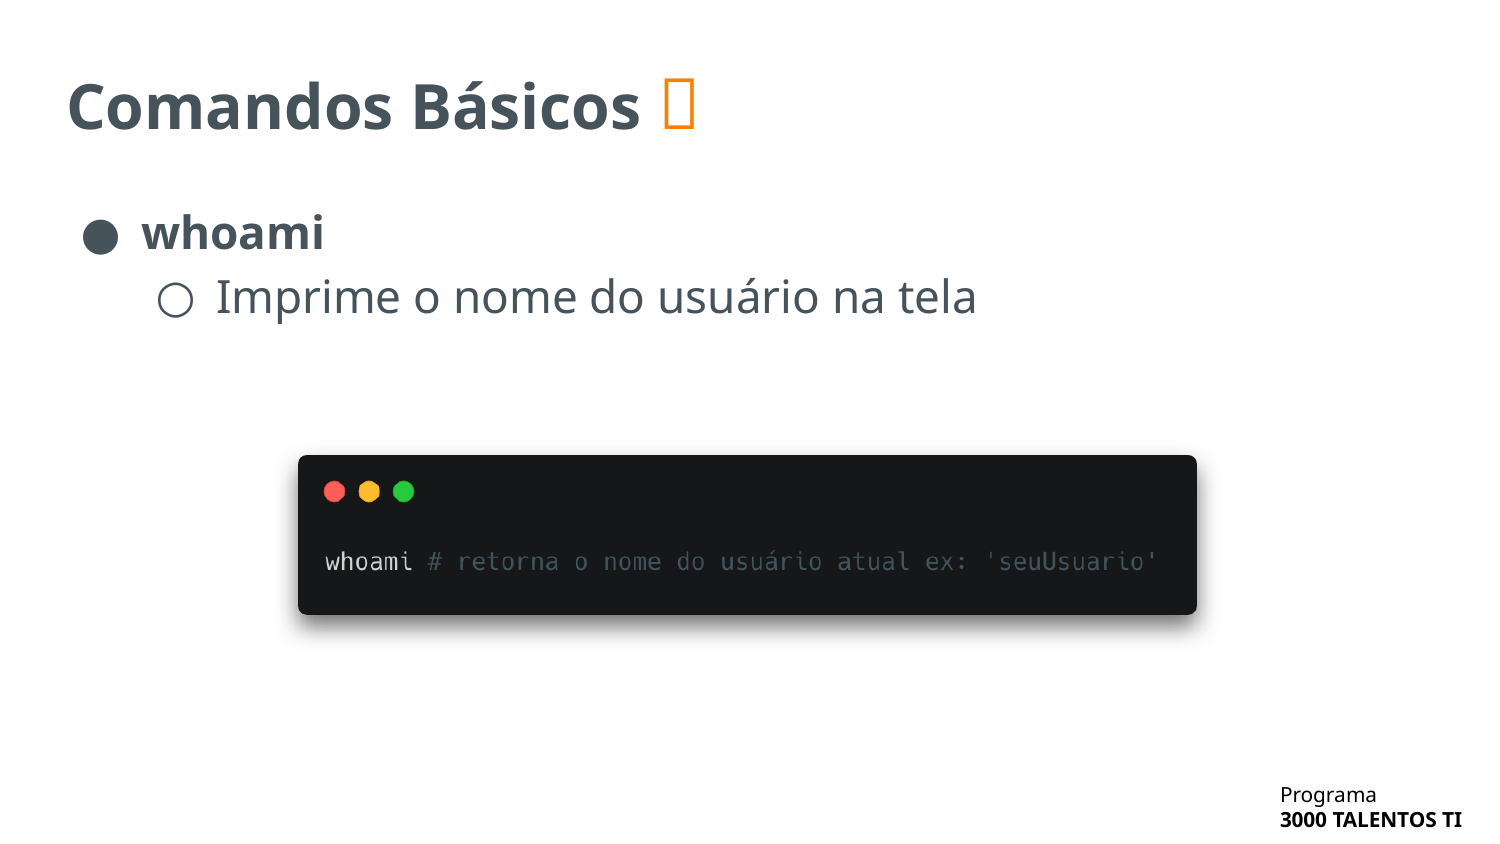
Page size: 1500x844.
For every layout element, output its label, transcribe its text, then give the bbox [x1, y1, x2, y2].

picture [228, 384, 1266, 685]
title Comandos Básicos 📣 [51, 20, 1336, 182]
subtitle whoami Imprime o nome do usuário na tela [51, 182, 1336, 778]
